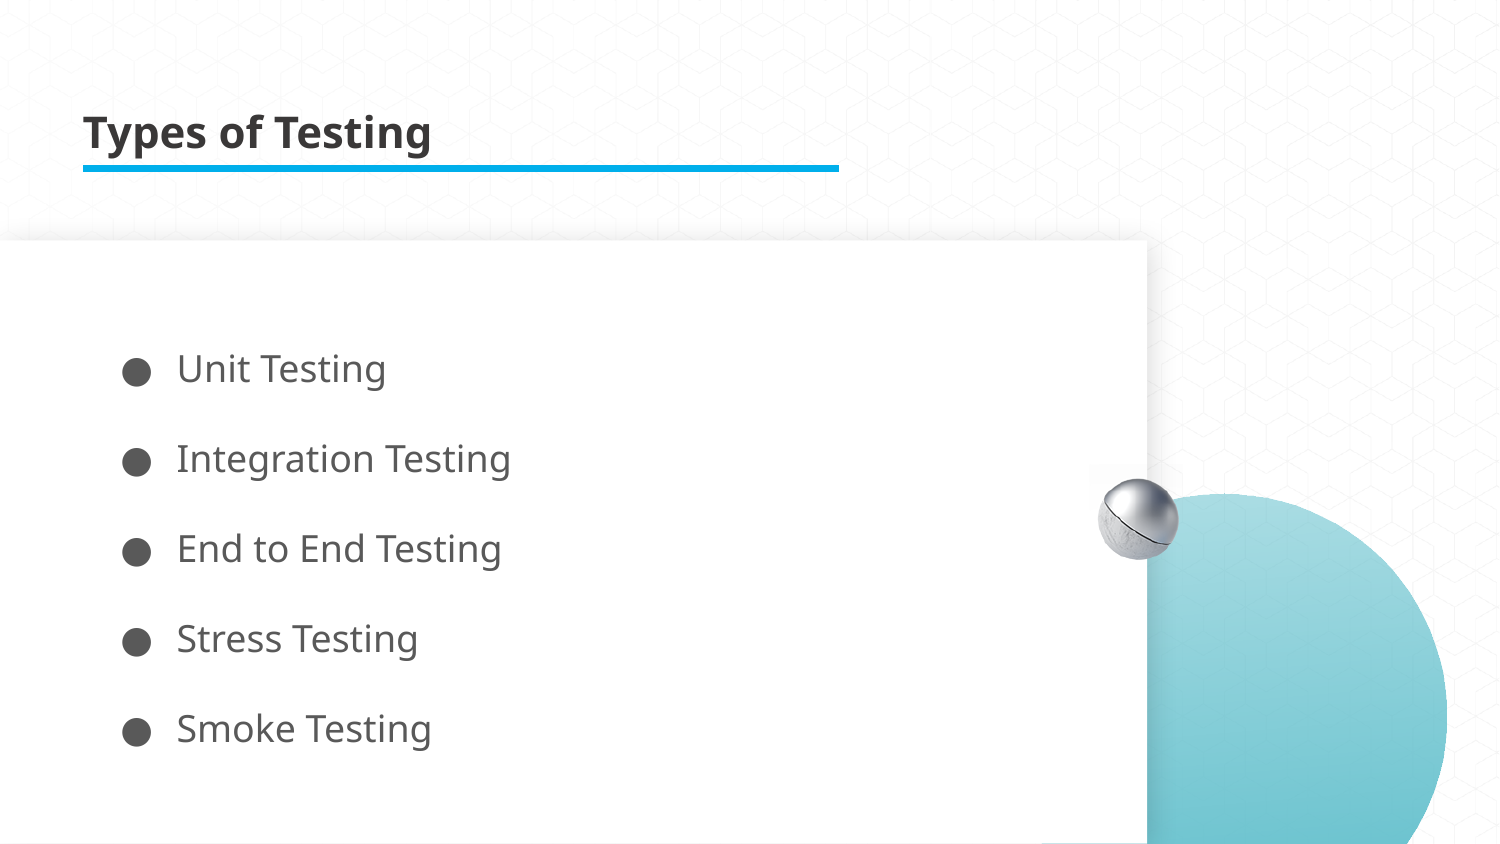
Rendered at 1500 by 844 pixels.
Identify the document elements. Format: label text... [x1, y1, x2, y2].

picture [0, 0, 1500, 844]
text_box Types of Testing [71, 98, 821, 164]
text_box Unit Testing Integration Testing End to End Testing Stress Testing Smoke Testing [11, 285, 651, 778]
